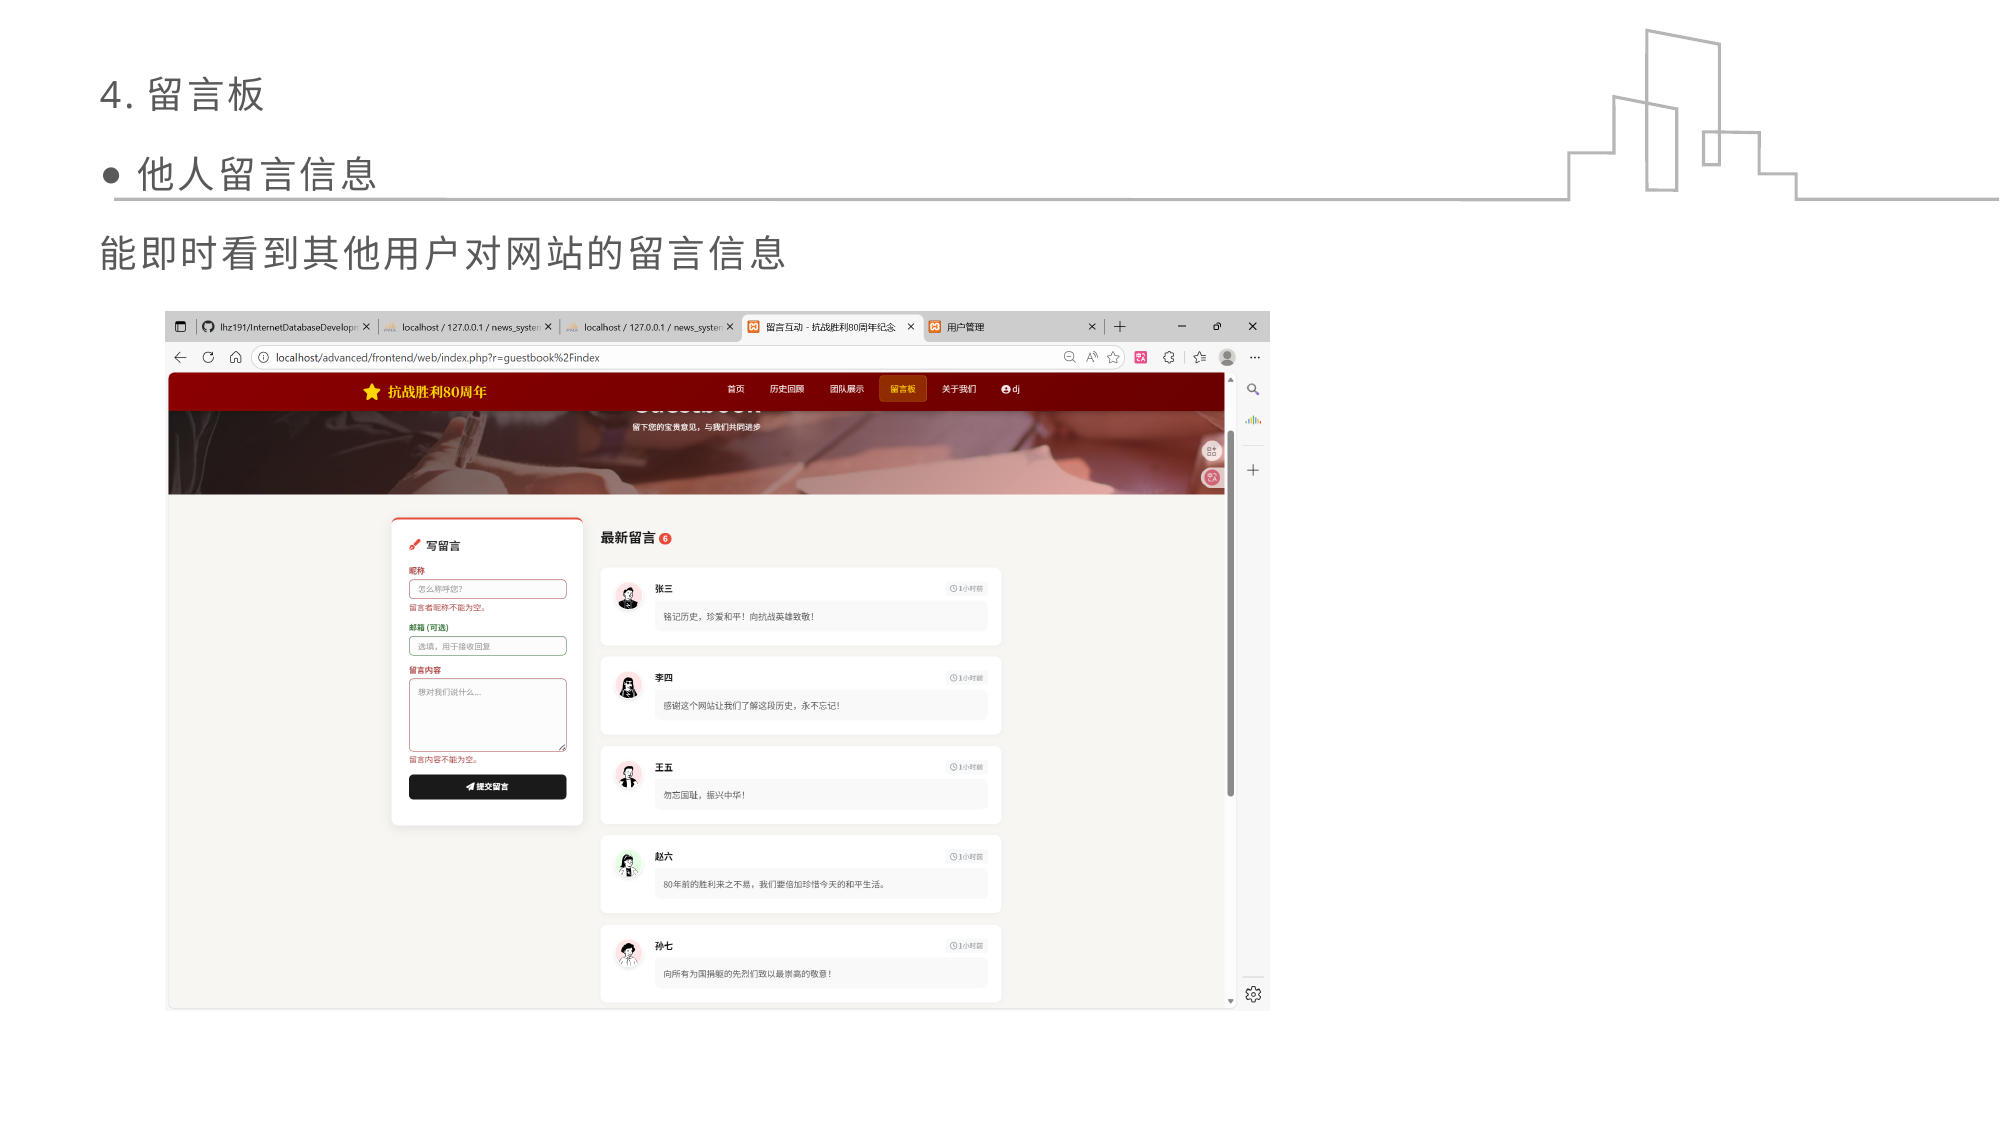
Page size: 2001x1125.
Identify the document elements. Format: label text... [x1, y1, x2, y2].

text_box 4.留言板 他人留言信息 能即时看到其他用户对网站的留言信息 [85, 50, 1885, 832]
picture [165, 311, 1270, 1011]
